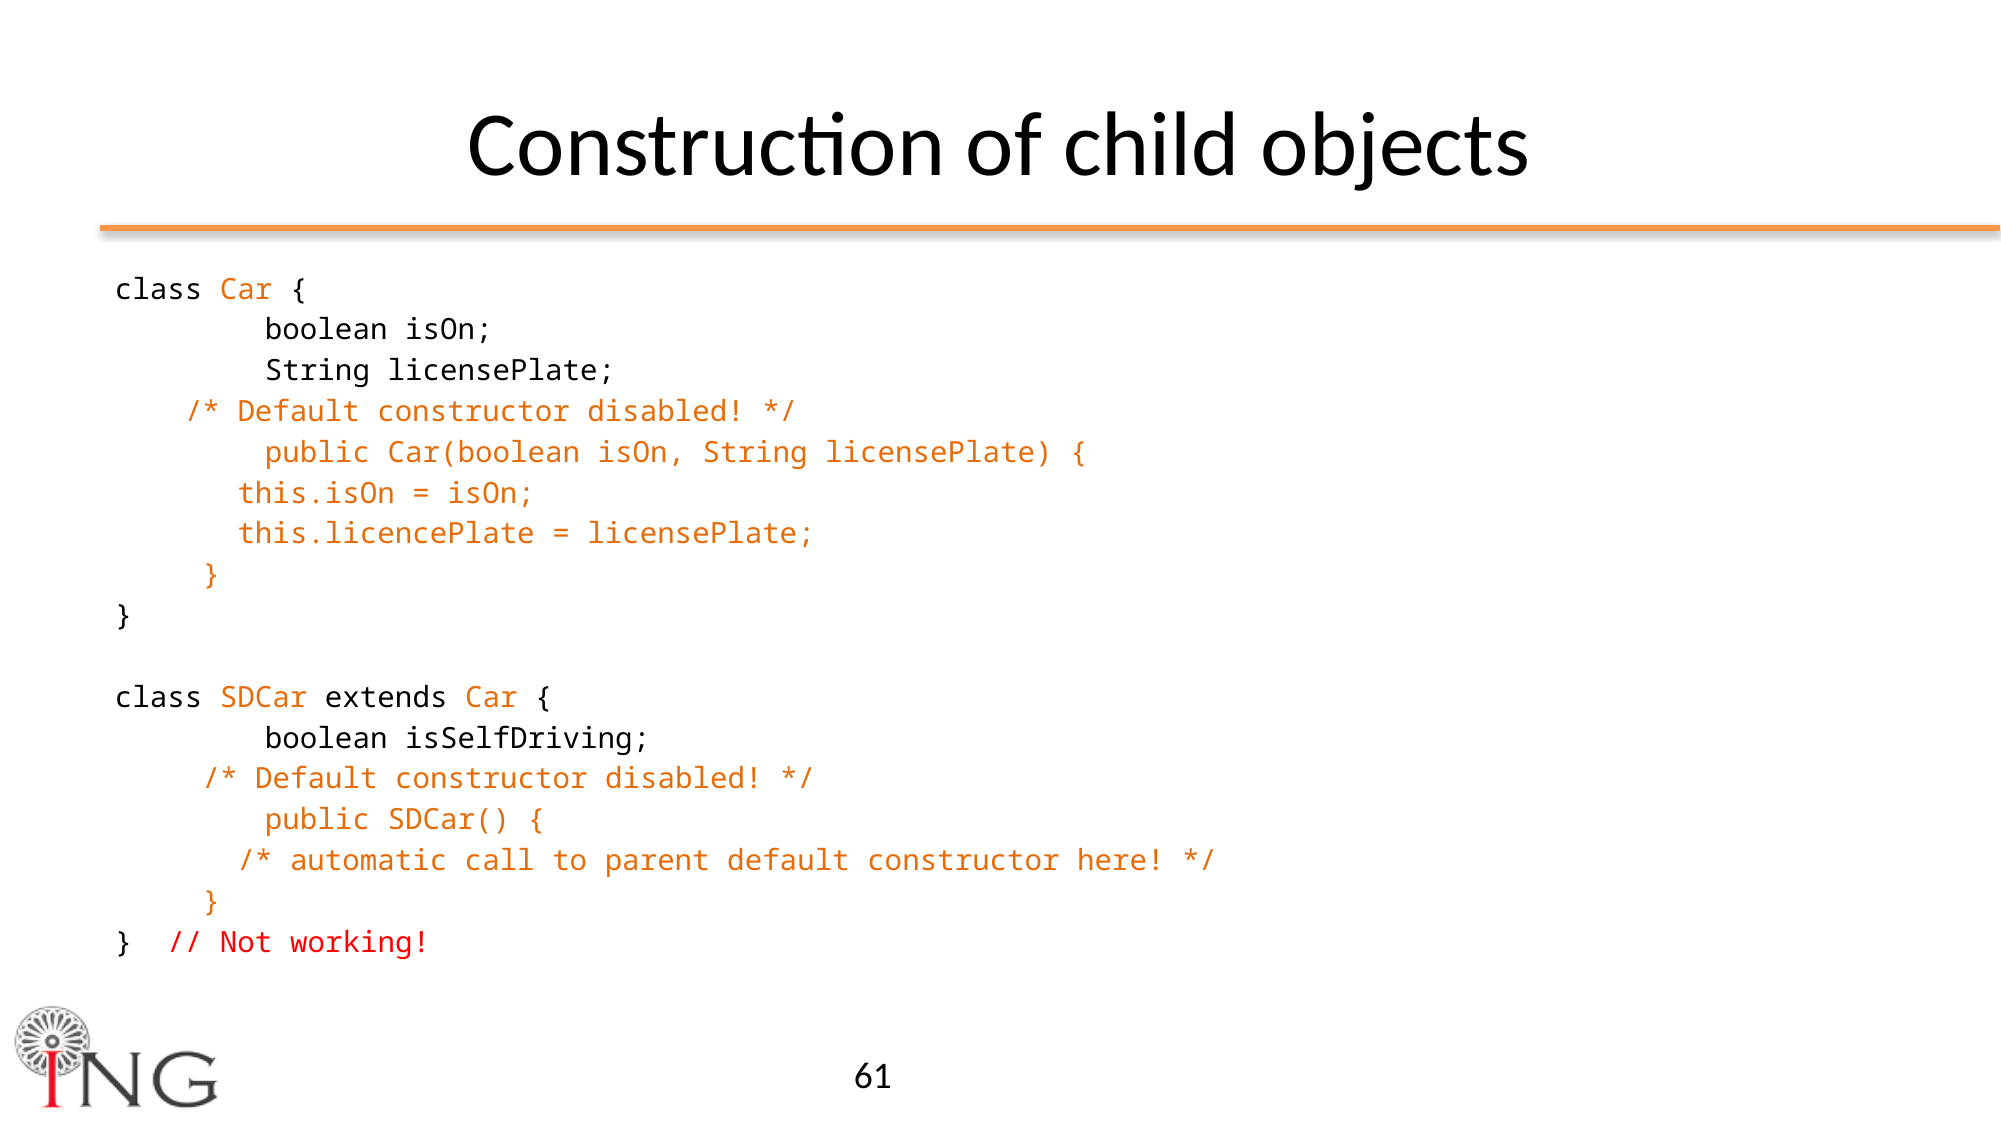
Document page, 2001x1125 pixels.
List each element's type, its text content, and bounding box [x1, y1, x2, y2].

title Construction of child objects [99, 45, 1900, 233]
list class Car { boolean isOn; String licensePlate; /* Default constructor disabled! */ public Car(boolean isOn, String licensePlate) { this.isOn = isOn; this.licencePlate = licensePlate; } } class SDCar extends Car { boolean isSelfDriving; /* Default constructor disabled! */ public SDCar() { /* automatic call to parent default constructor here! */ } } // Not working! [99, 262, 1900, 1005]
slide_number 61 [839, 1043, 1900, 1104]
picture [0, 987, 244, 1125]
